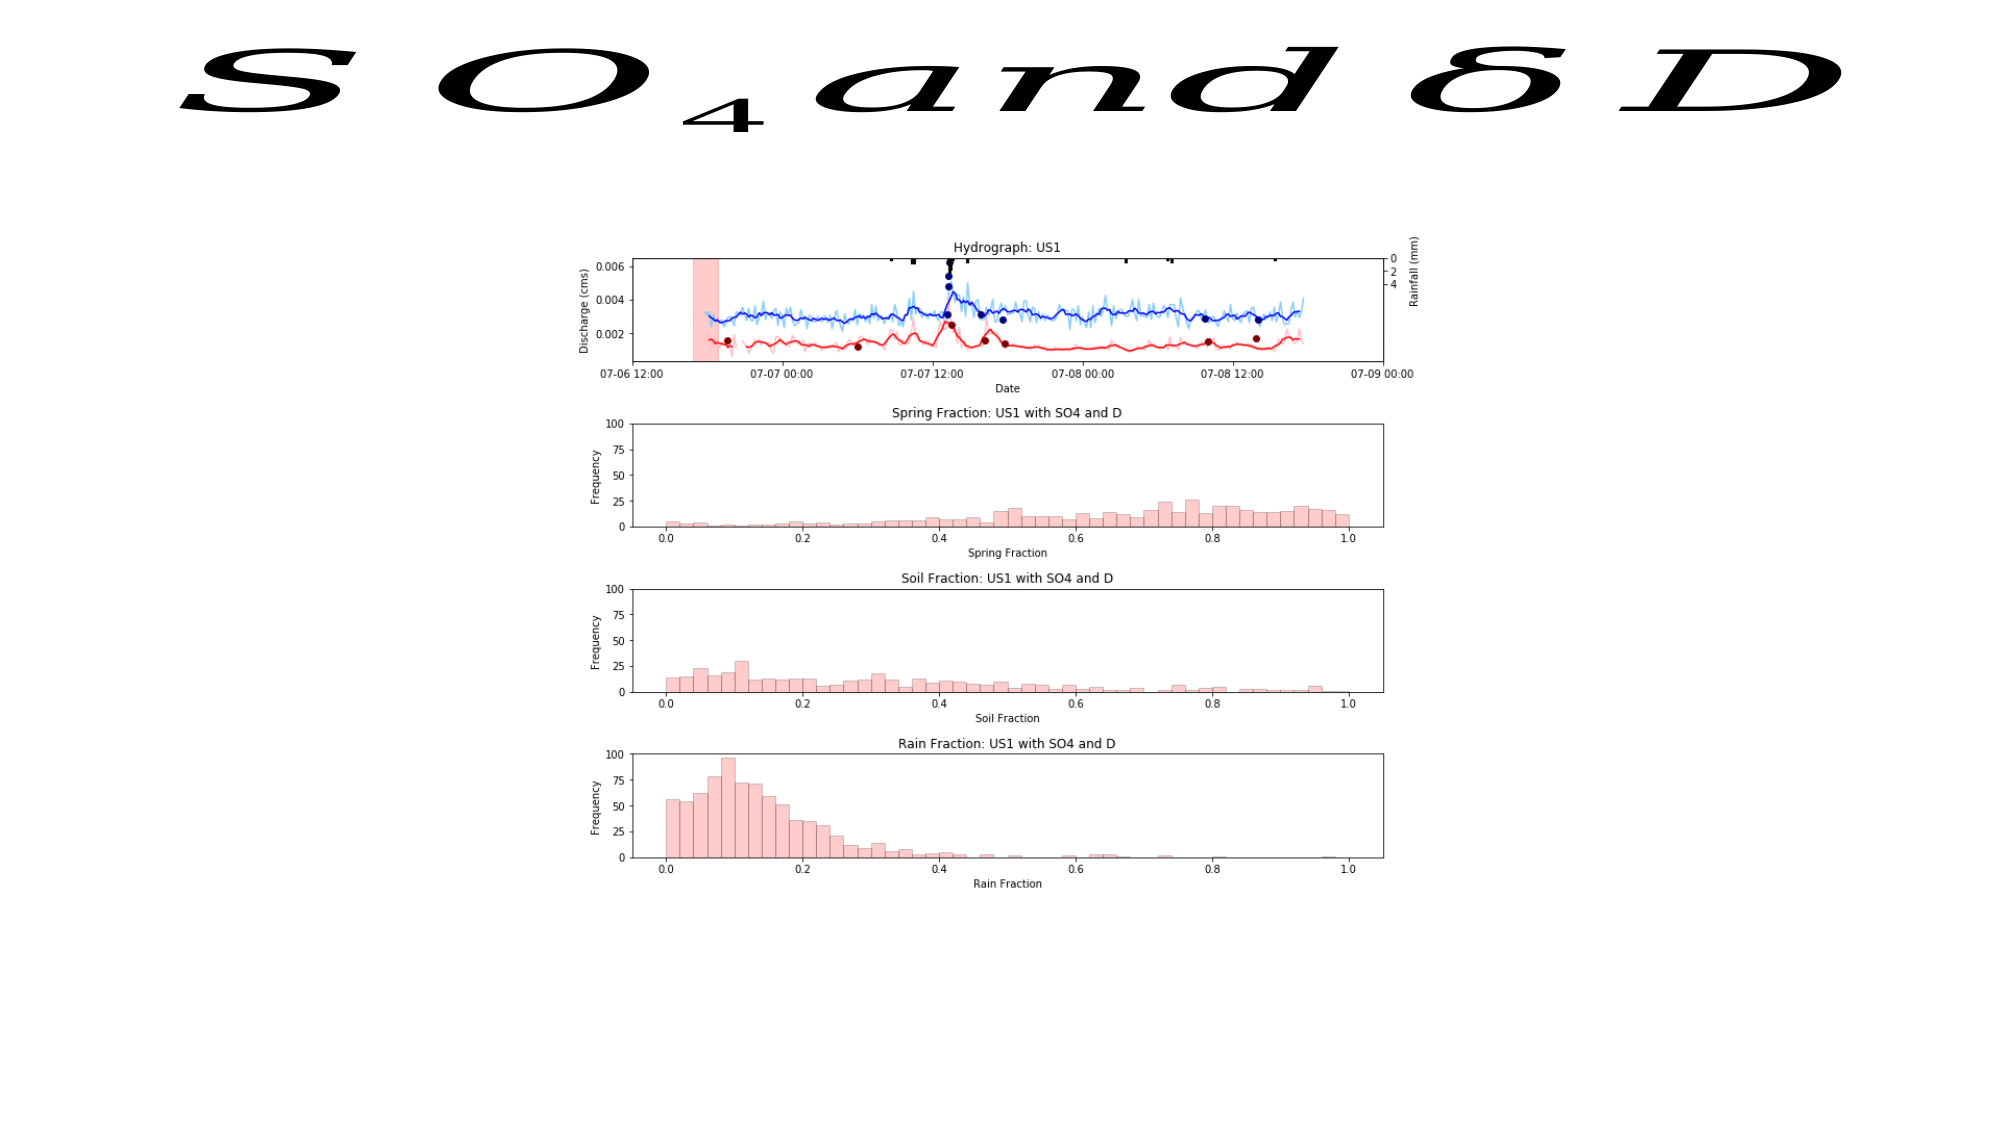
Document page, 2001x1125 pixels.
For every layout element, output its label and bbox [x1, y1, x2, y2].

picture [573, 228, 1427, 897]
